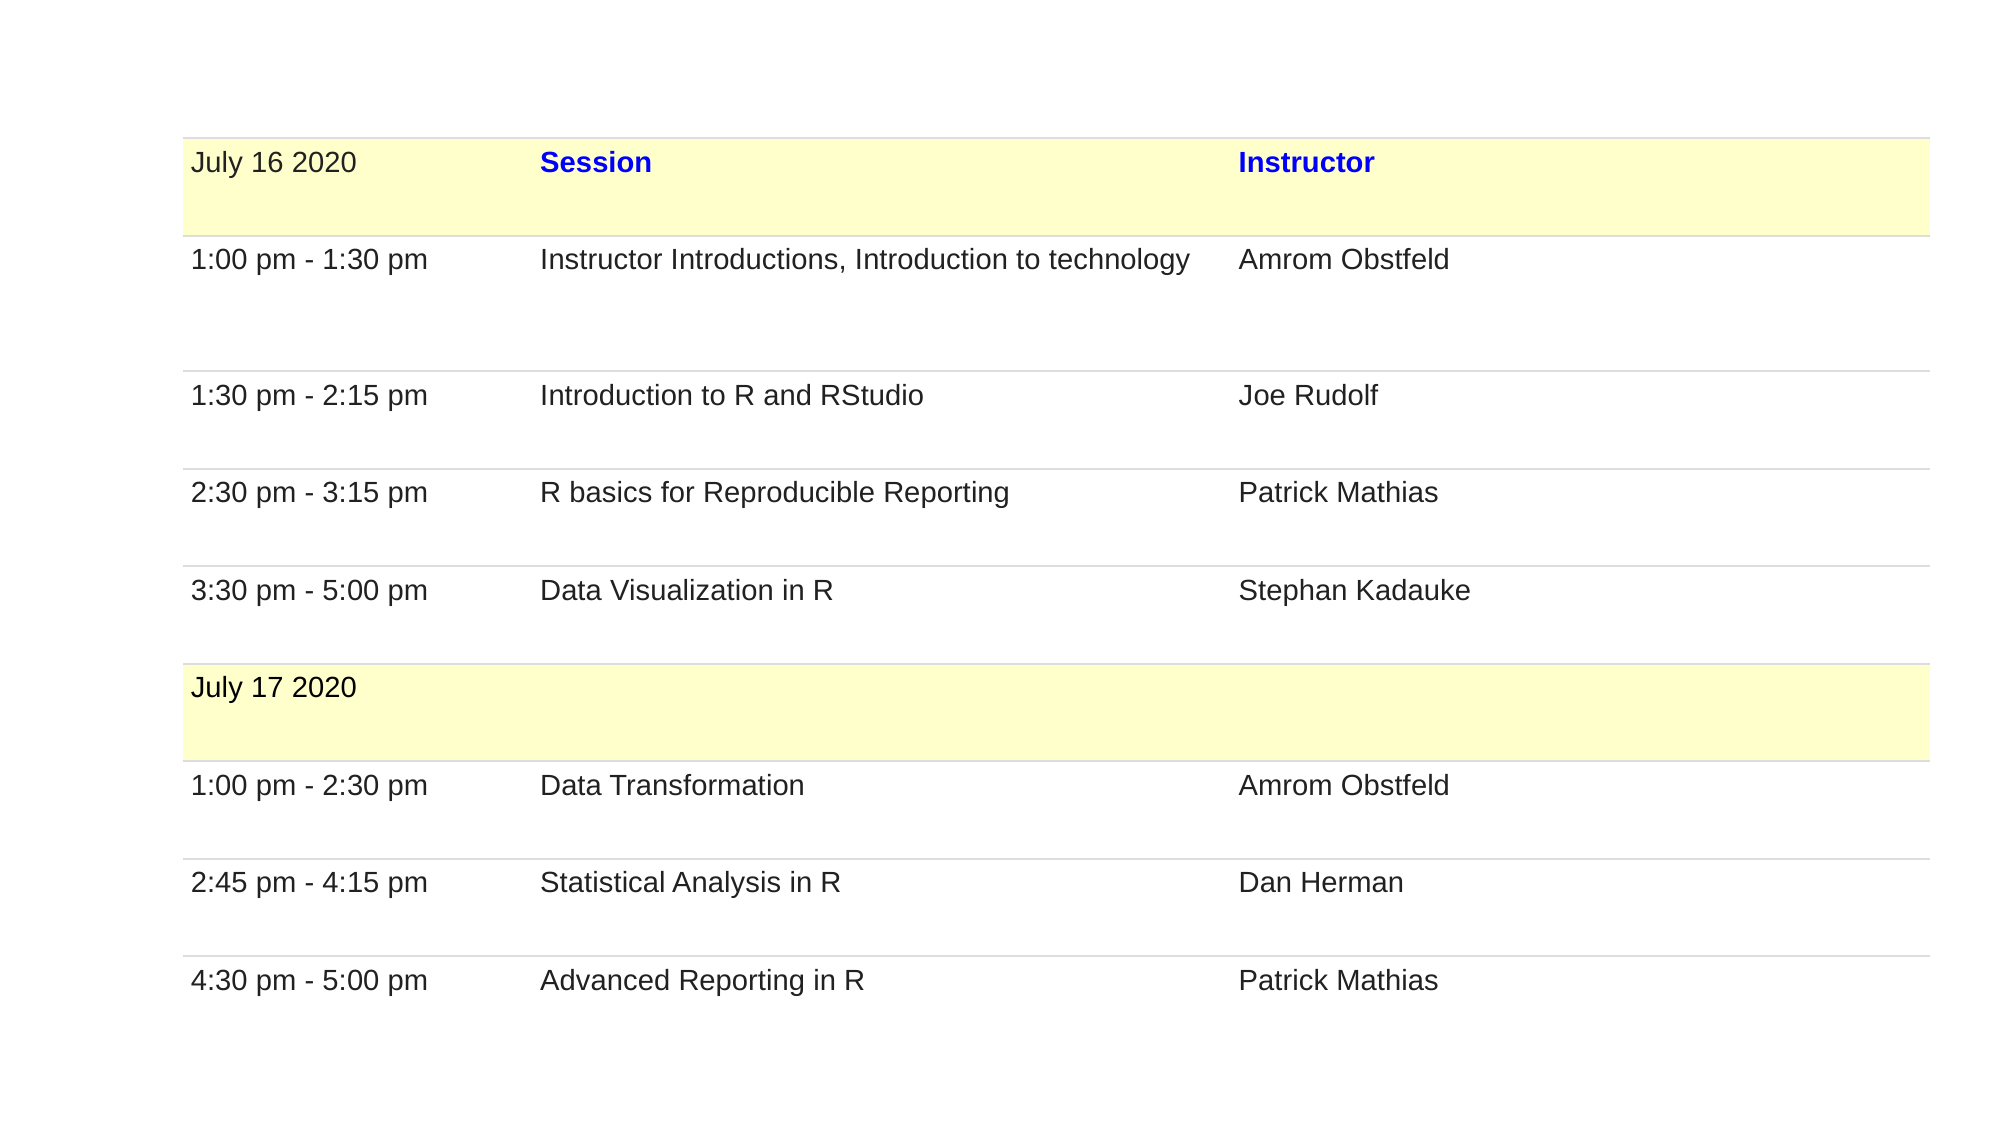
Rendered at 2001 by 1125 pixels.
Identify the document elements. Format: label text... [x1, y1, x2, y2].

table_header Instructor [1231, 139, 1930, 235]
table_cell Patrick Mathias [1231, 957, 1930, 1054]
table_cell Advanced Reporting in R [533, 957, 1231, 1054]
table_cell Dan Herman [1231, 860, 1930, 955]
table_cell 3:30 pm - 5:00 pm [183, 567, 533, 663]
table_cell 1:30 pm - 2:15 pm [183, 372, 533, 468]
table_cell 4:30 pm - 5:00 pm [183, 957, 533, 1054]
table_cell Amrom Obstfeld [1231, 237, 1930, 370]
table_header Session [533, 139, 1231, 235]
table_cell Stephan Kadauke [1231, 567, 1930, 663]
table_cell 1:00 pm - 1:30 pm [183, 237, 533, 370]
table_cell 1:00 pm - 2:30 pm [183, 762, 533, 858]
table_cell Introduction to R and RStudio [533, 372, 1231, 468]
table_cell Patrick Mathias [1231, 470, 1930, 565]
table_header July 16 2020 [183, 139, 533, 235]
table_cell [533, 665, 1231, 760]
table_cell July 17 2020 [183, 665, 533, 760]
table_cell Amrom Obstfeld [1231, 762, 1930, 858]
table_cell Joe Rudolf [1231, 372, 1930, 468]
table_cell R basics for Reproducible Reporting [533, 470, 1231, 565]
table_cell Data Transformation [533, 762, 1231, 858]
table_cell Data Visualization in R [533, 567, 1231, 663]
table_cell [1231, 665, 1930, 760]
table_cell 2:45 pm - 4:15 pm [183, 860, 533, 955]
table_cell 2:30 pm - 3:15 pm [183, 470, 533, 565]
table_cell Instructor Introductions, Introduction to technology [533, 237, 1231, 370]
table_cell Statistical Analysis in R [533, 860, 1231, 955]
